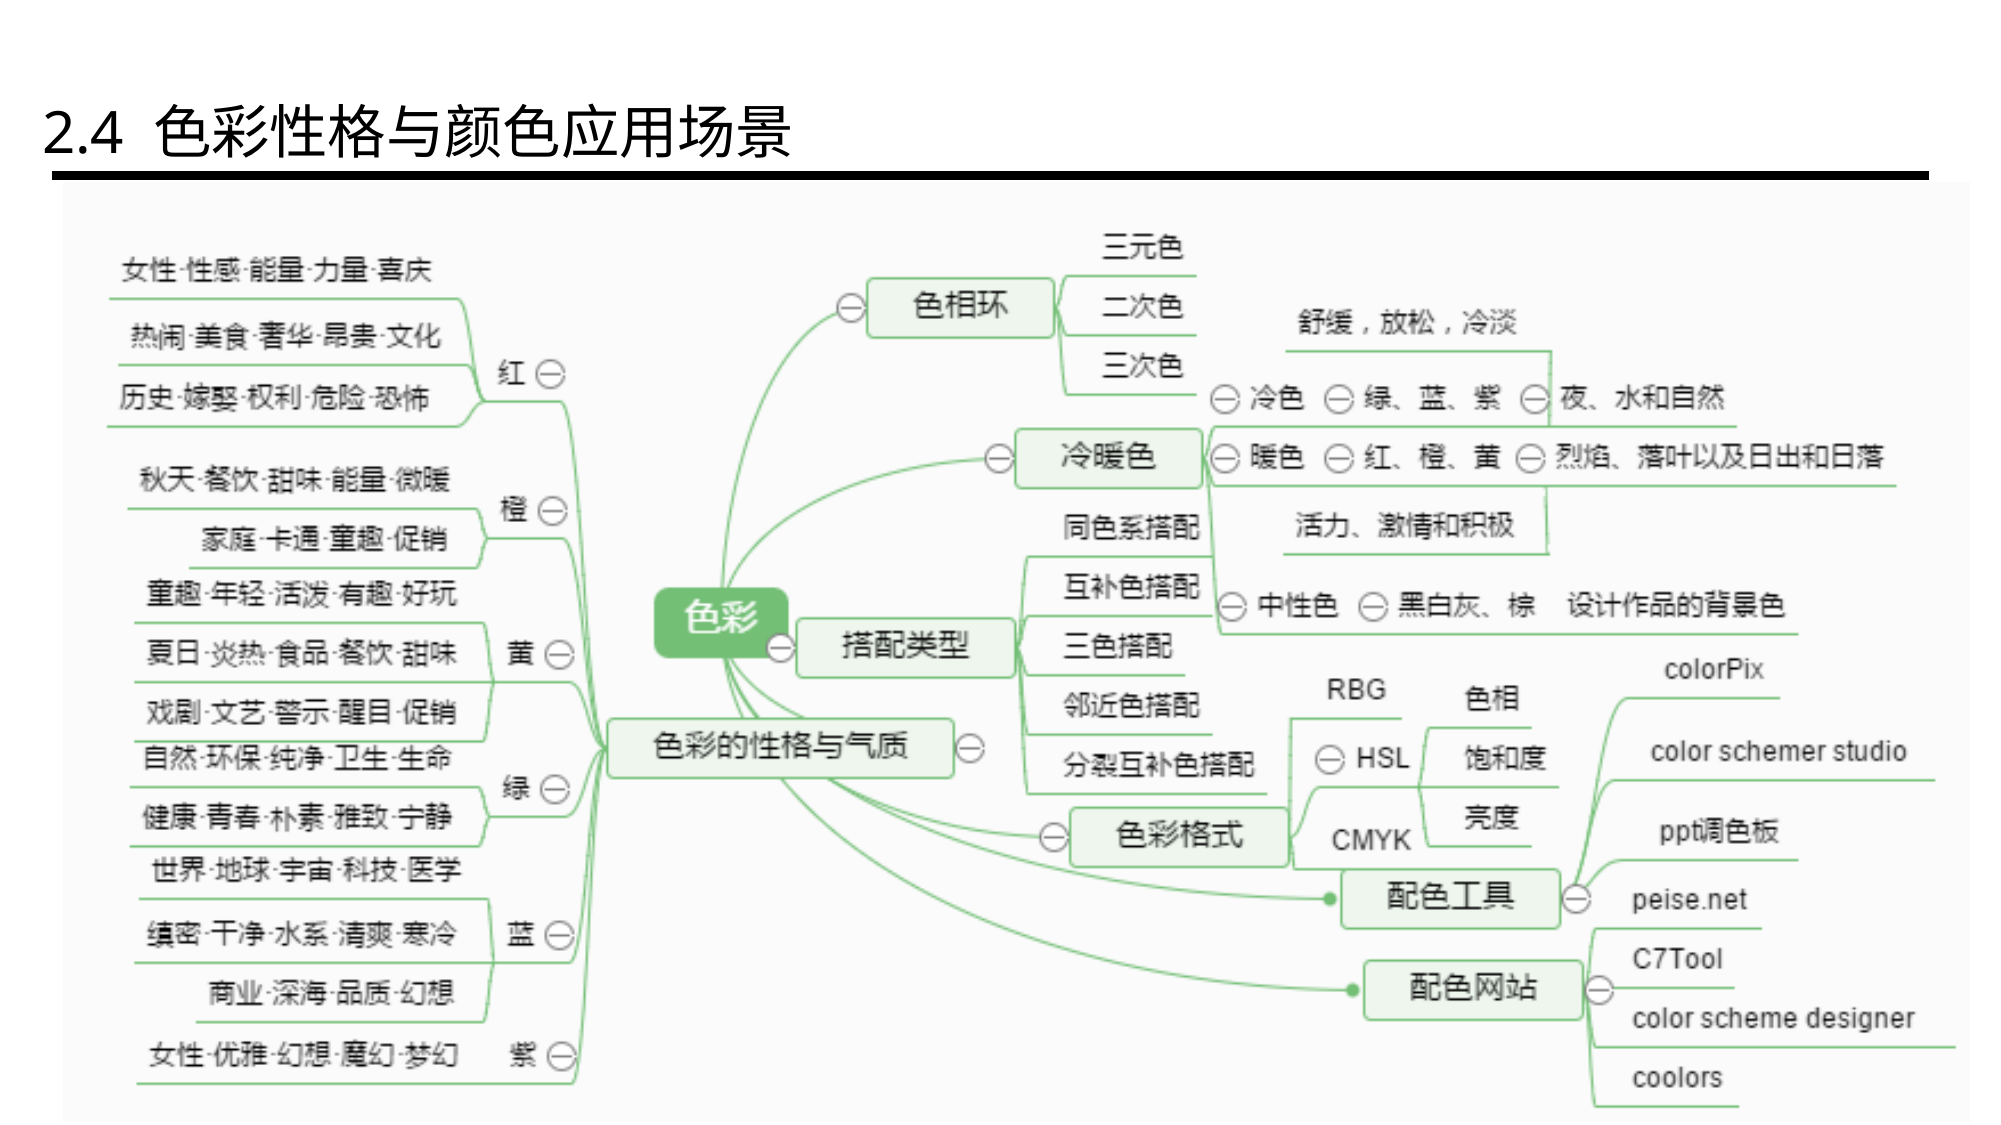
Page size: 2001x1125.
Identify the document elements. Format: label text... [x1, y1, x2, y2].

picture [62, 182, 1970, 1122]
text_box 2.4 色彩性格与颜色应用场景 [27, 17, 809, 173]
